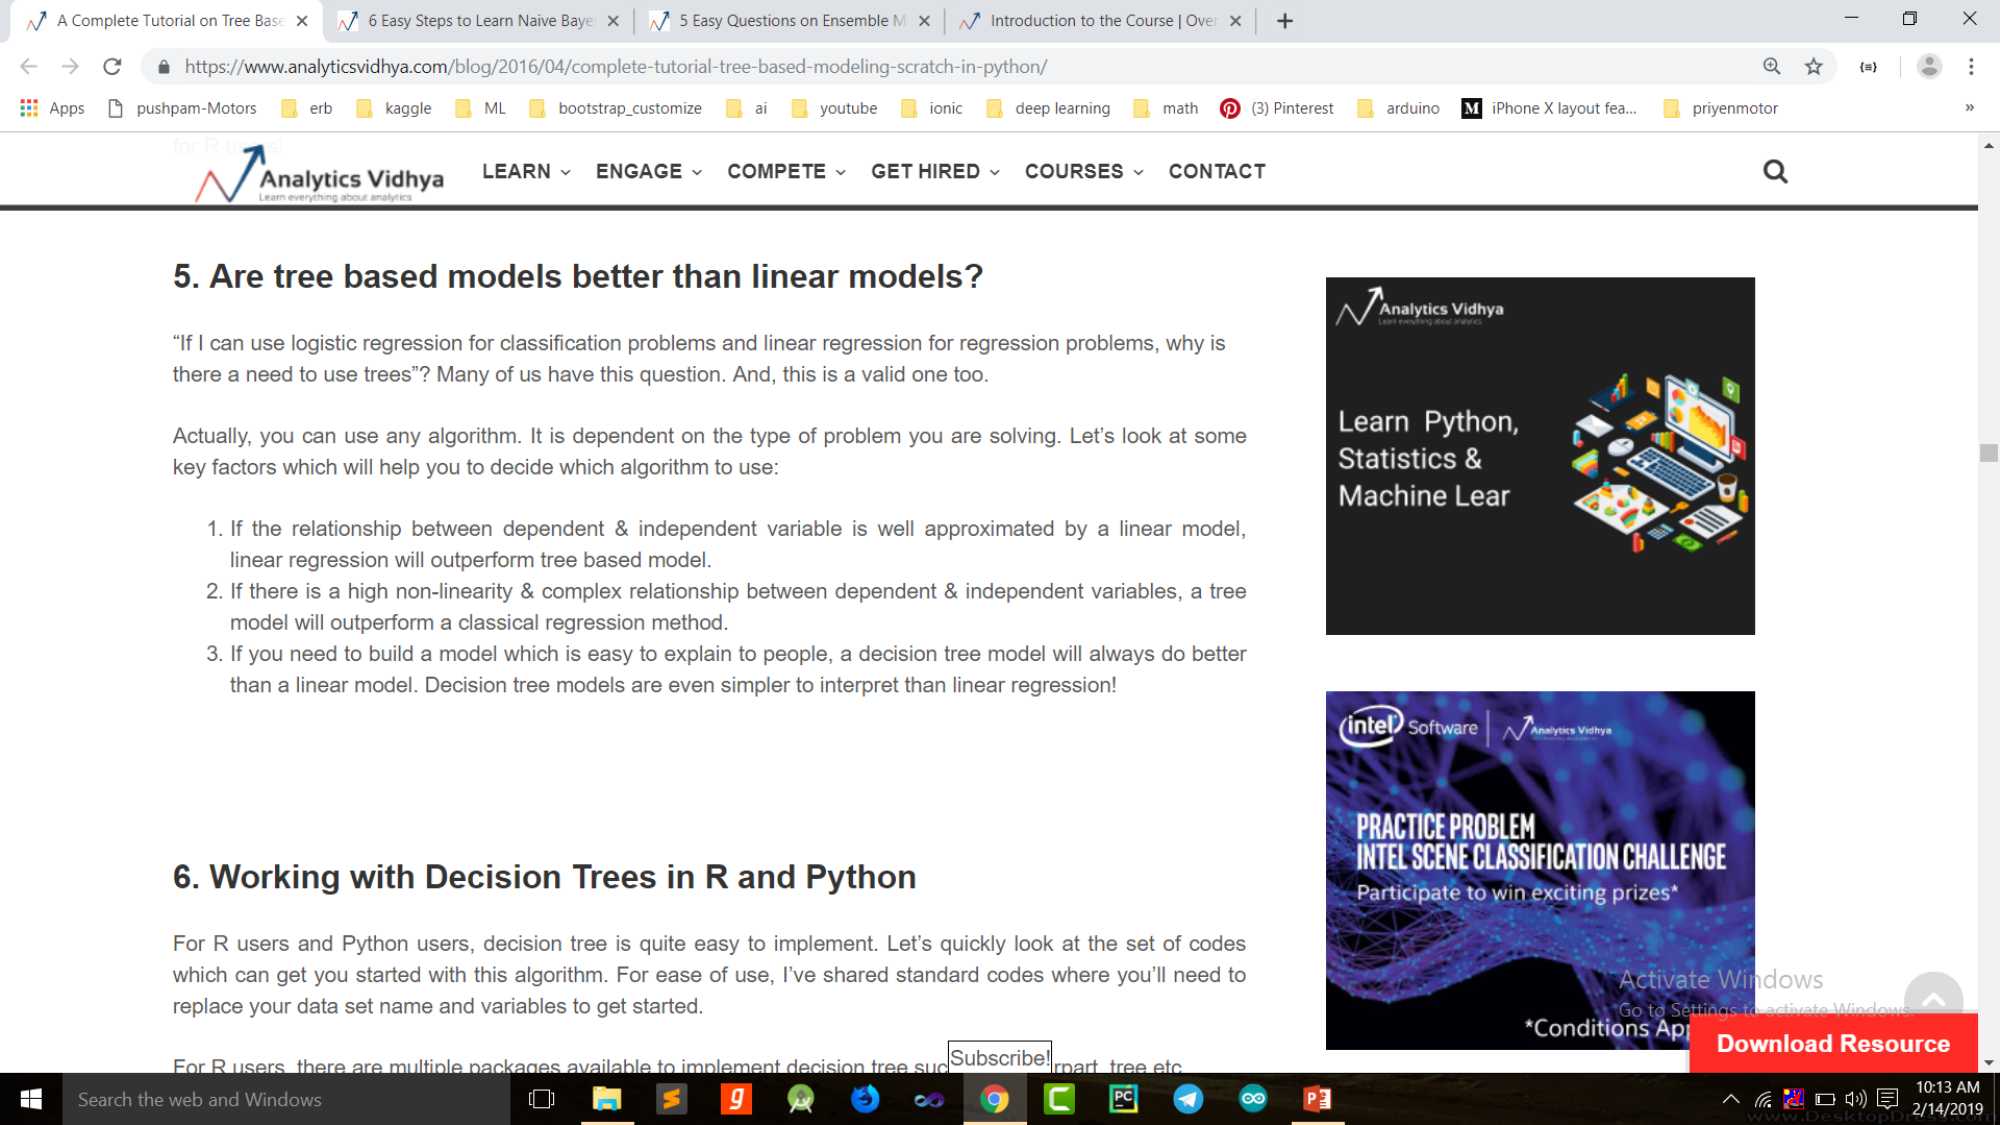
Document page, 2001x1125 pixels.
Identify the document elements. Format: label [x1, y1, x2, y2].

list [0, 0, 2000, 1125]
